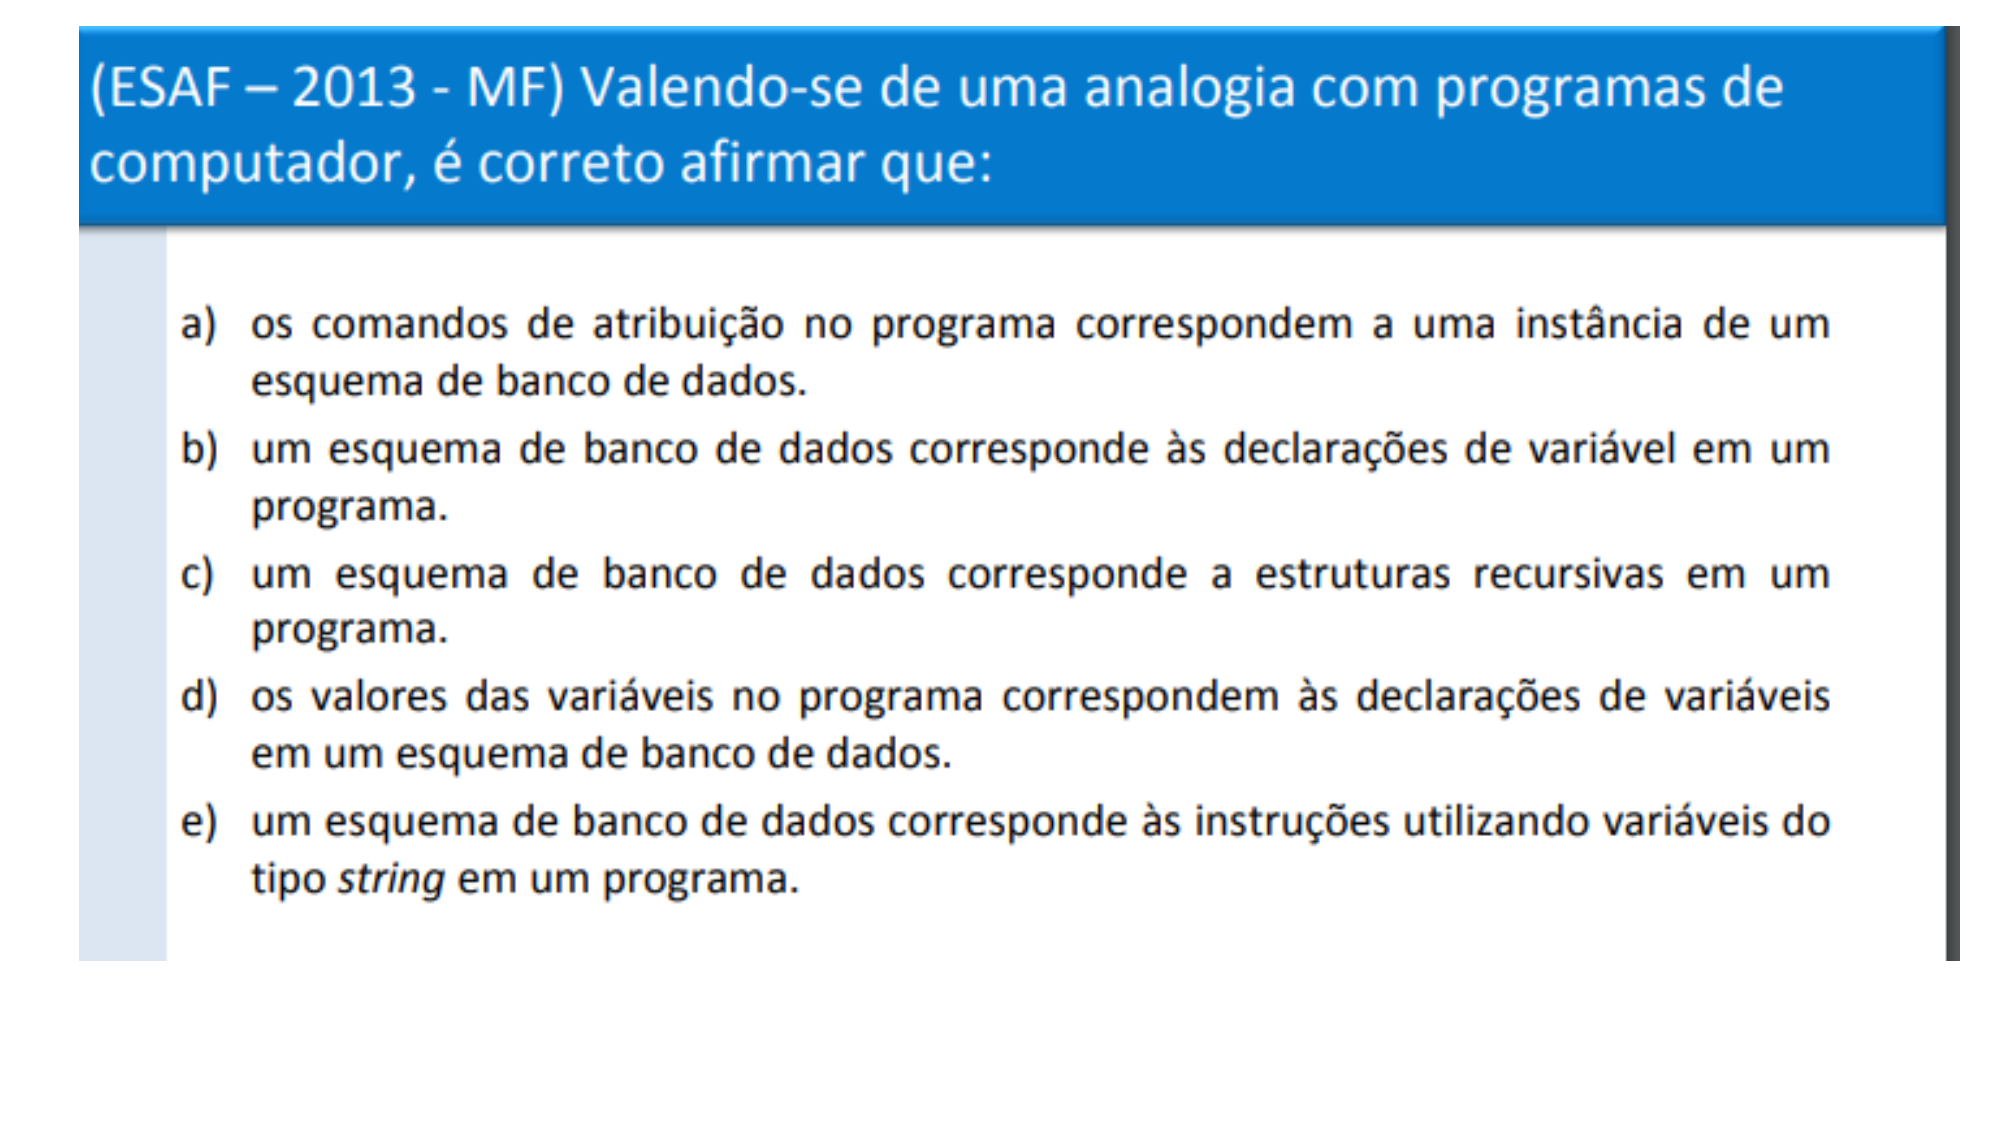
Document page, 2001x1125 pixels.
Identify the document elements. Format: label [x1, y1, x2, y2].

picture [79, 26, 1960, 961]
